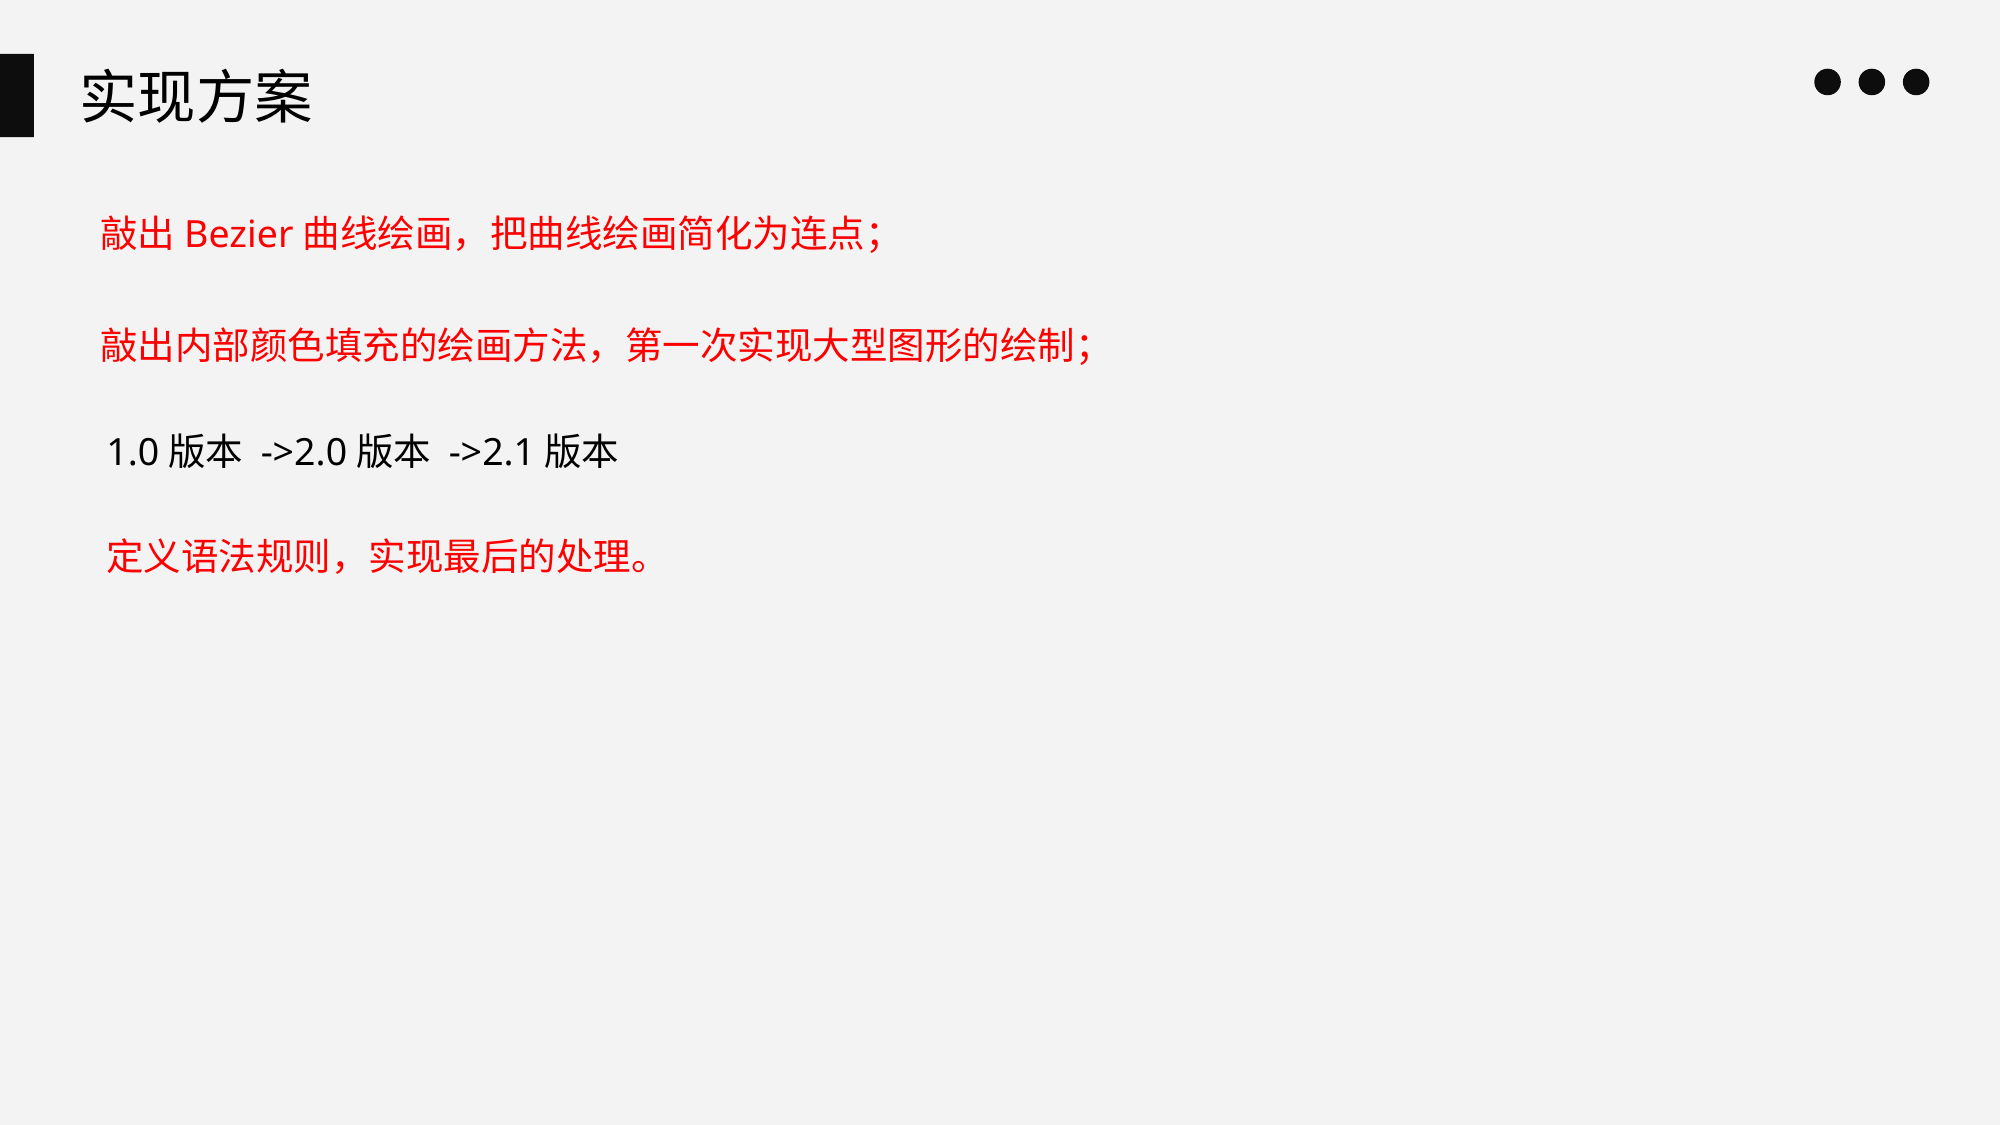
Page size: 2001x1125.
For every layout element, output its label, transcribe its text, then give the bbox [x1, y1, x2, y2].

text_box [1857, 67, 1887, 97]
text_box [1813, 67, 1842, 97]
text_box 实现方案 [64, 53, 404, 138]
text_box 定义语法规则，实现最后的处理。 [91, 525, 1201, 586]
text_box 敲出内部颜色填充的绘画方法，第一次实现大型图形的绘制； [85, 314, 1148, 375]
text_box 敲出Bezier曲线绘画，把曲线绘画简化为连点； [85, 202, 994, 262]
text_box [1901, 67, 1931, 97]
text_box 1.0版本 ->2.0版本 ->2.1版本 [91, 420, 1023, 481]
